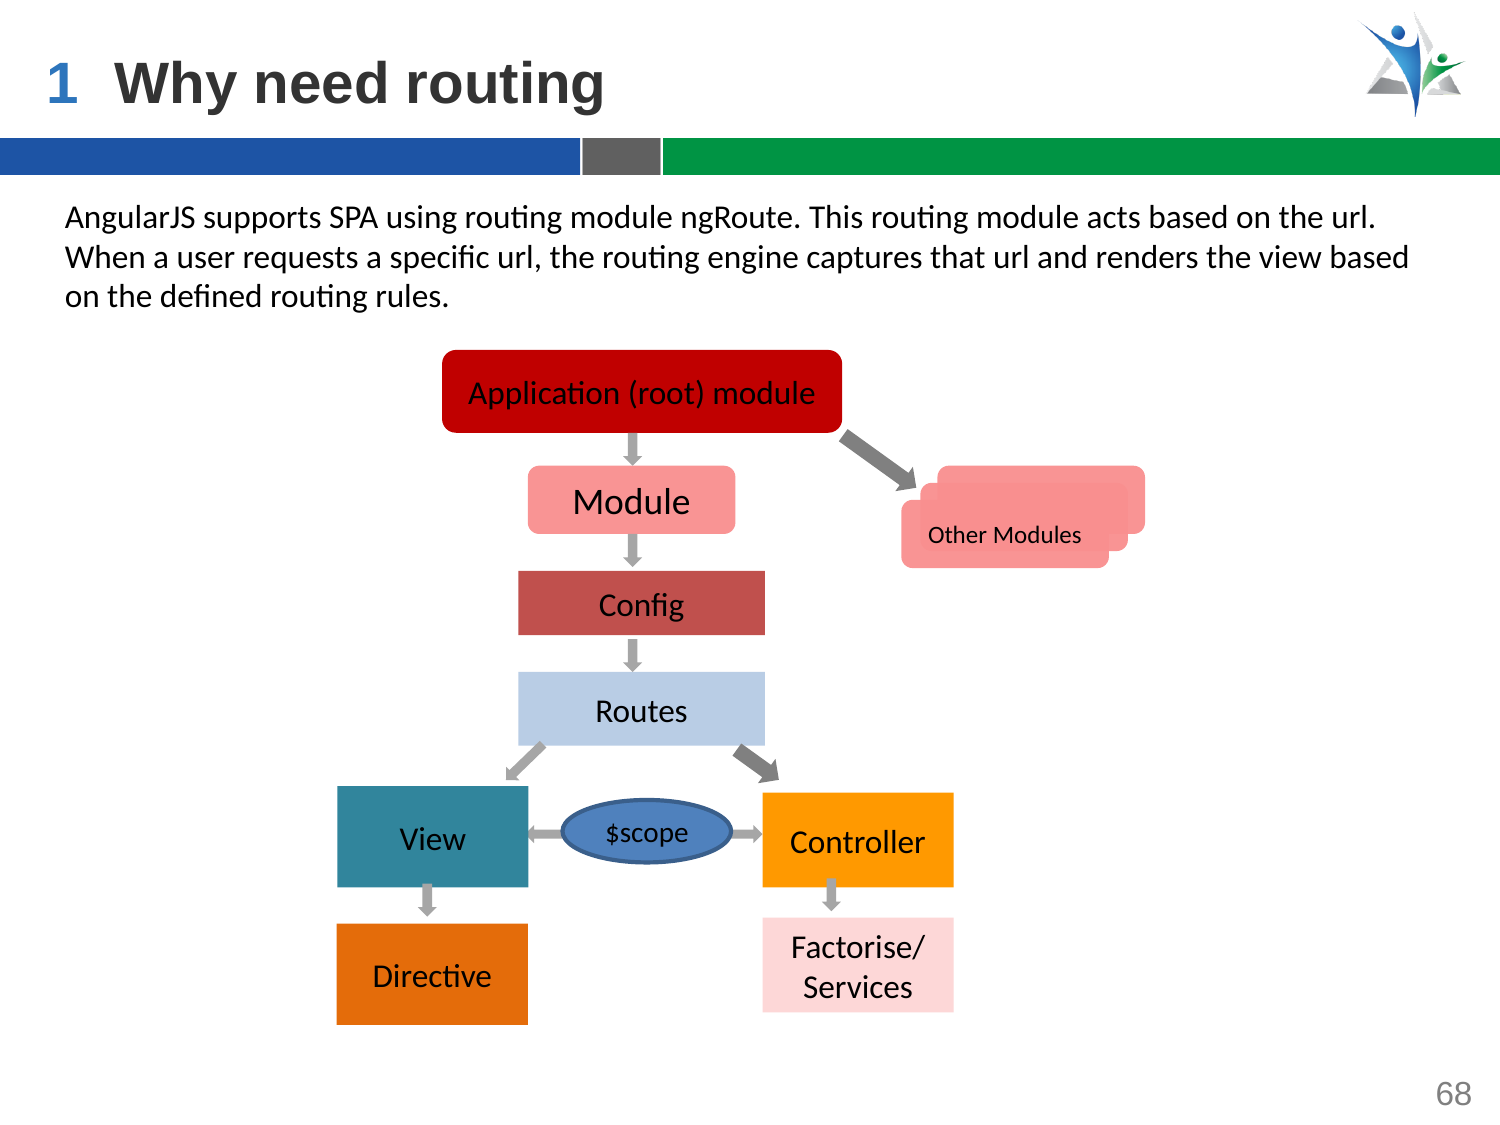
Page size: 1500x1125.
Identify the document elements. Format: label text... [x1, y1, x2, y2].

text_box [336, 349, 1146, 1026]
list Why need routing [99, 37, 1413, 124]
list 1 [24, 37, 99, 124]
picture [0, 138, 1500, 175]
picture [1350, 12, 1476, 117]
text_box AngularJS supports SPA using routing module ngRoute. This routing module acts based on the url. When a user requests a specific url, the routing engine captures that url and renders the view based on the defined routing rules. [49, 187, 1463, 322]
